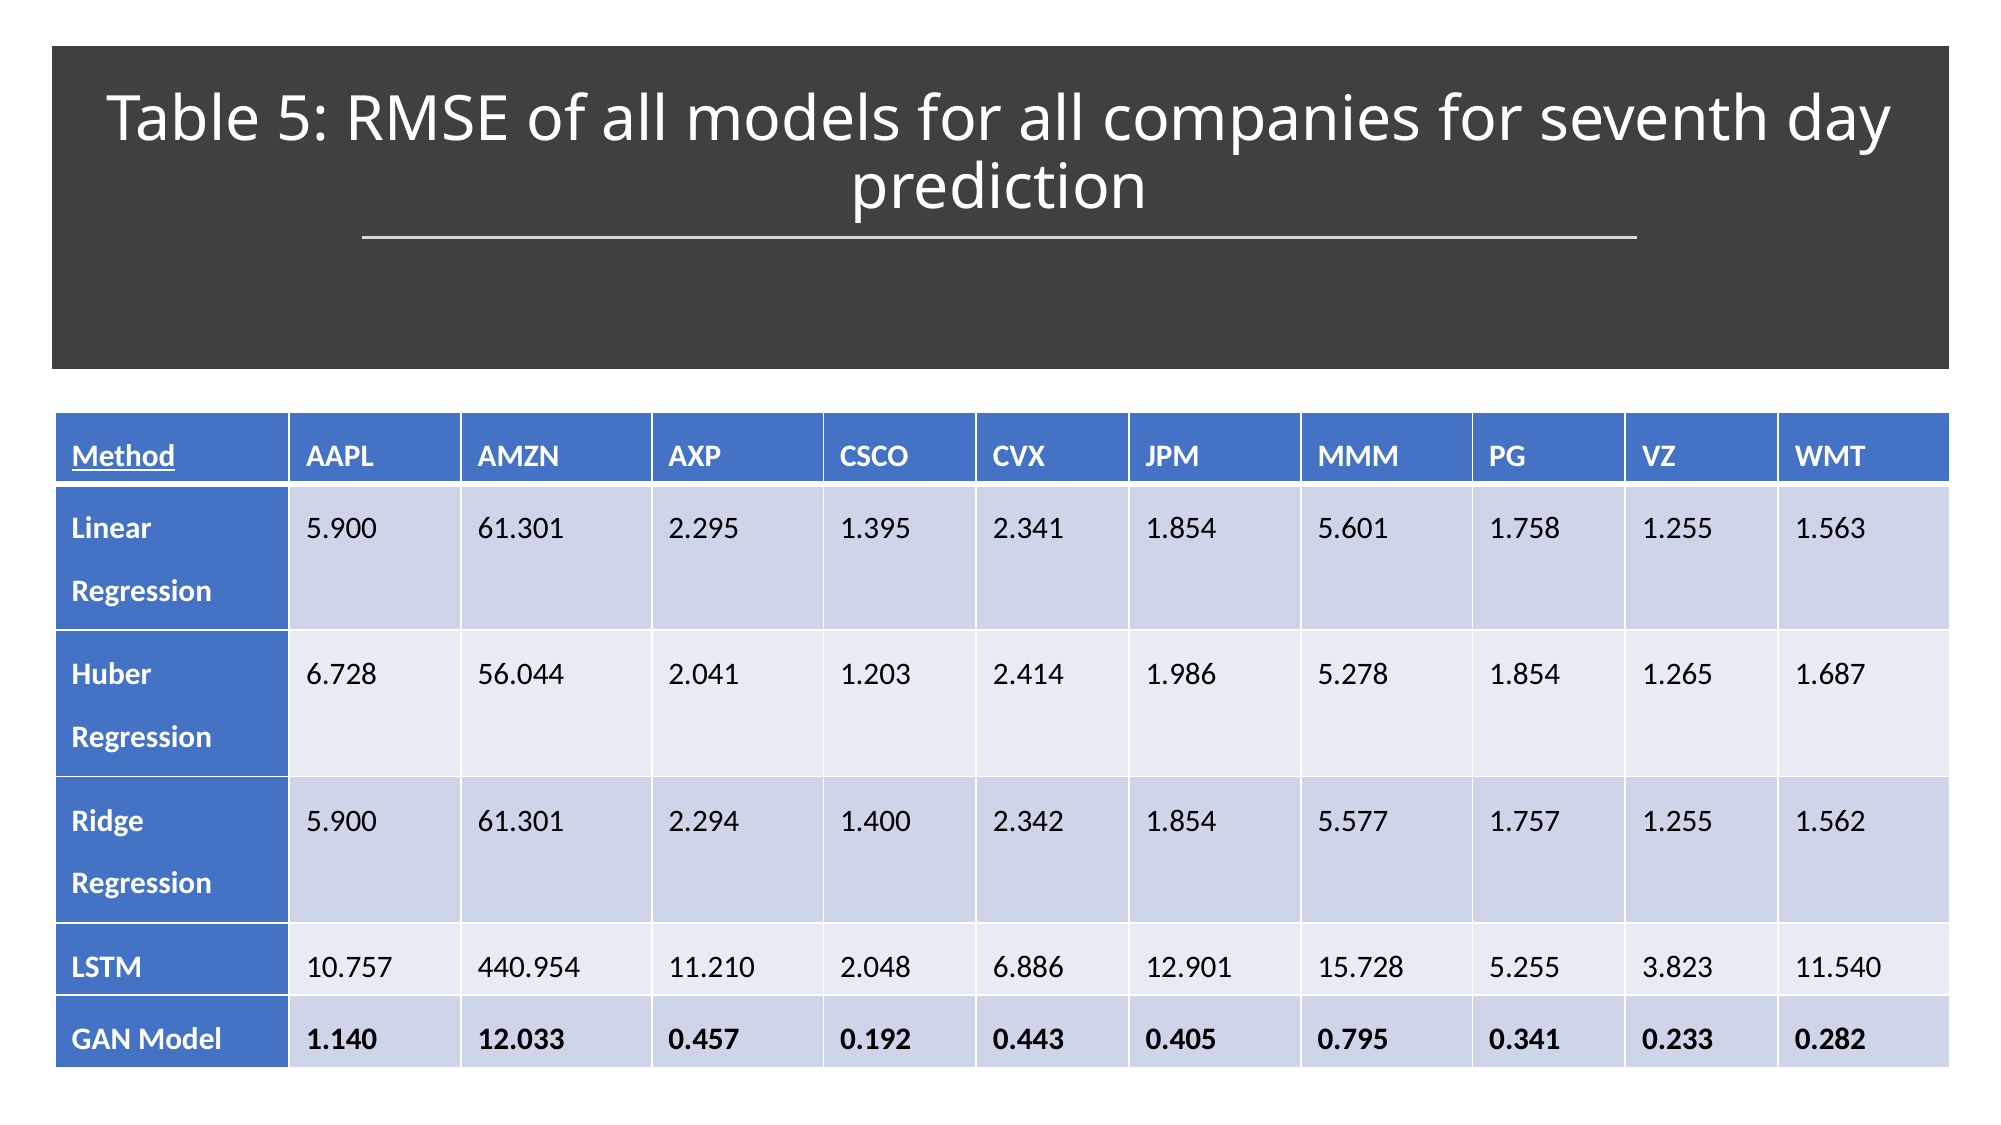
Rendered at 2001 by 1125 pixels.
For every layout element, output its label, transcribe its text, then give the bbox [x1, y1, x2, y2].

table_cell 1.562 [1779, 777, 1949, 922]
table_cell 5.278 [1302, 631, 1472, 776]
table_cell 0.282 [1779, 996, 1949, 1067]
table_cell 61.301 [462, 487, 651, 629]
table_cell 5.900 [290, 487, 460, 629]
table_cell 5.601 [1302, 487, 1472, 629]
table_cell 56.044 [462, 631, 651, 776]
table_cell 6.886 [977, 924, 1128, 994]
table_cell 0.405 [1130, 996, 1300, 1067]
table_cell 2.342 [977, 777, 1128, 922]
table_cell 1.255 [1626, 777, 1777, 922]
table_cell 3.823 [1626, 924, 1777, 994]
table_cell 61.301 [462, 777, 651, 922]
table_header AXP [653, 413, 823, 481]
table_cell 1.854 [1130, 487, 1300, 629]
table_cell Linear Regression [56, 487, 288, 629]
table_cell 1.758 [1473, 487, 1624, 629]
table_cell 1.854 [1130, 777, 1300, 922]
table_cell 2.341 [977, 487, 1128, 629]
table_header CVX [977, 413, 1128, 481]
table_header MMM [1302, 413, 1472, 481]
table_cell 1.854 [1473, 631, 1624, 776]
table_cell 2.041 [653, 631, 823, 776]
table_cell 0.192 [824, 996, 975, 1067]
table_cell 1.687 [1779, 631, 1949, 776]
table_cell 1.757 [1473, 777, 1624, 922]
table_cell 2.414 [977, 631, 1128, 776]
table_cell 10.757 [290, 924, 460, 994]
table_cell 5.577 [1302, 777, 1472, 922]
table_cell 1.395 [824, 487, 975, 629]
table_cell 5.900 [290, 777, 460, 922]
table_header CSCO [824, 413, 975, 481]
table_header WMT [1779, 413, 1949, 481]
table_cell 0.795 [1302, 996, 1472, 1067]
table_cell 1.400 [824, 777, 975, 922]
table_cell 2.294 [653, 777, 823, 922]
table_cell 1.265 [1626, 631, 1777, 776]
table_cell 0.457 [653, 996, 823, 1067]
table_header Method [56, 413, 288, 481]
table_cell 440.954 [462, 924, 651, 994]
table_cell 1.255 [1626, 487, 1777, 629]
table_cell 5.255 [1473, 924, 1624, 994]
table_header AAPL [290, 413, 460, 481]
table_cell Ridge Regression [56, 777, 288, 922]
table_header VZ [1626, 413, 1777, 481]
table_cell LSTM [56, 924, 288, 994]
table_cell 1.563 [1779, 487, 1949, 629]
table_cell 12.033 [462, 996, 651, 1067]
table_cell 11.210 [653, 924, 823, 994]
title Table 5: RMSE of all models for all companies for seventh day prediction [86, 76, 1914, 230]
table_cell 15.728 [1302, 924, 1472, 994]
table_cell 0.233 [1626, 996, 1777, 1067]
table_cell 11.540 [1779, 924, 1949, 994]
text_box [61, 55, 1939, 360]
table_cell 2.295 [653, 487, 823, 629]
table_cell 6.728 [290, 631, 460, 776]
table_cell 1.140 [290, 996, 460, 1067]
table_cell Huber Regression [56, 631, 288, 776]
table_header JPM [1130, 413, 1300, 481]
table_cell GAN Model [56, 996, 288, 1067]
table_header AMZN [462, 413, 651, 481]
table_cell 1.203 [824, 631, 975, 776]
table_cell 0.443 [977, 996, 1128, 1067]
table_cell 0.341 [1473, 996, 1624, 1067]
table_header PG [1473, 413, 1624, 481]
table_cell 1.986 [1130, 631, 1300, 776]
table_cell 12.901 [1130, 924, 1300, 994]
table_cell 2.048 [824, 924, 975, 994]
